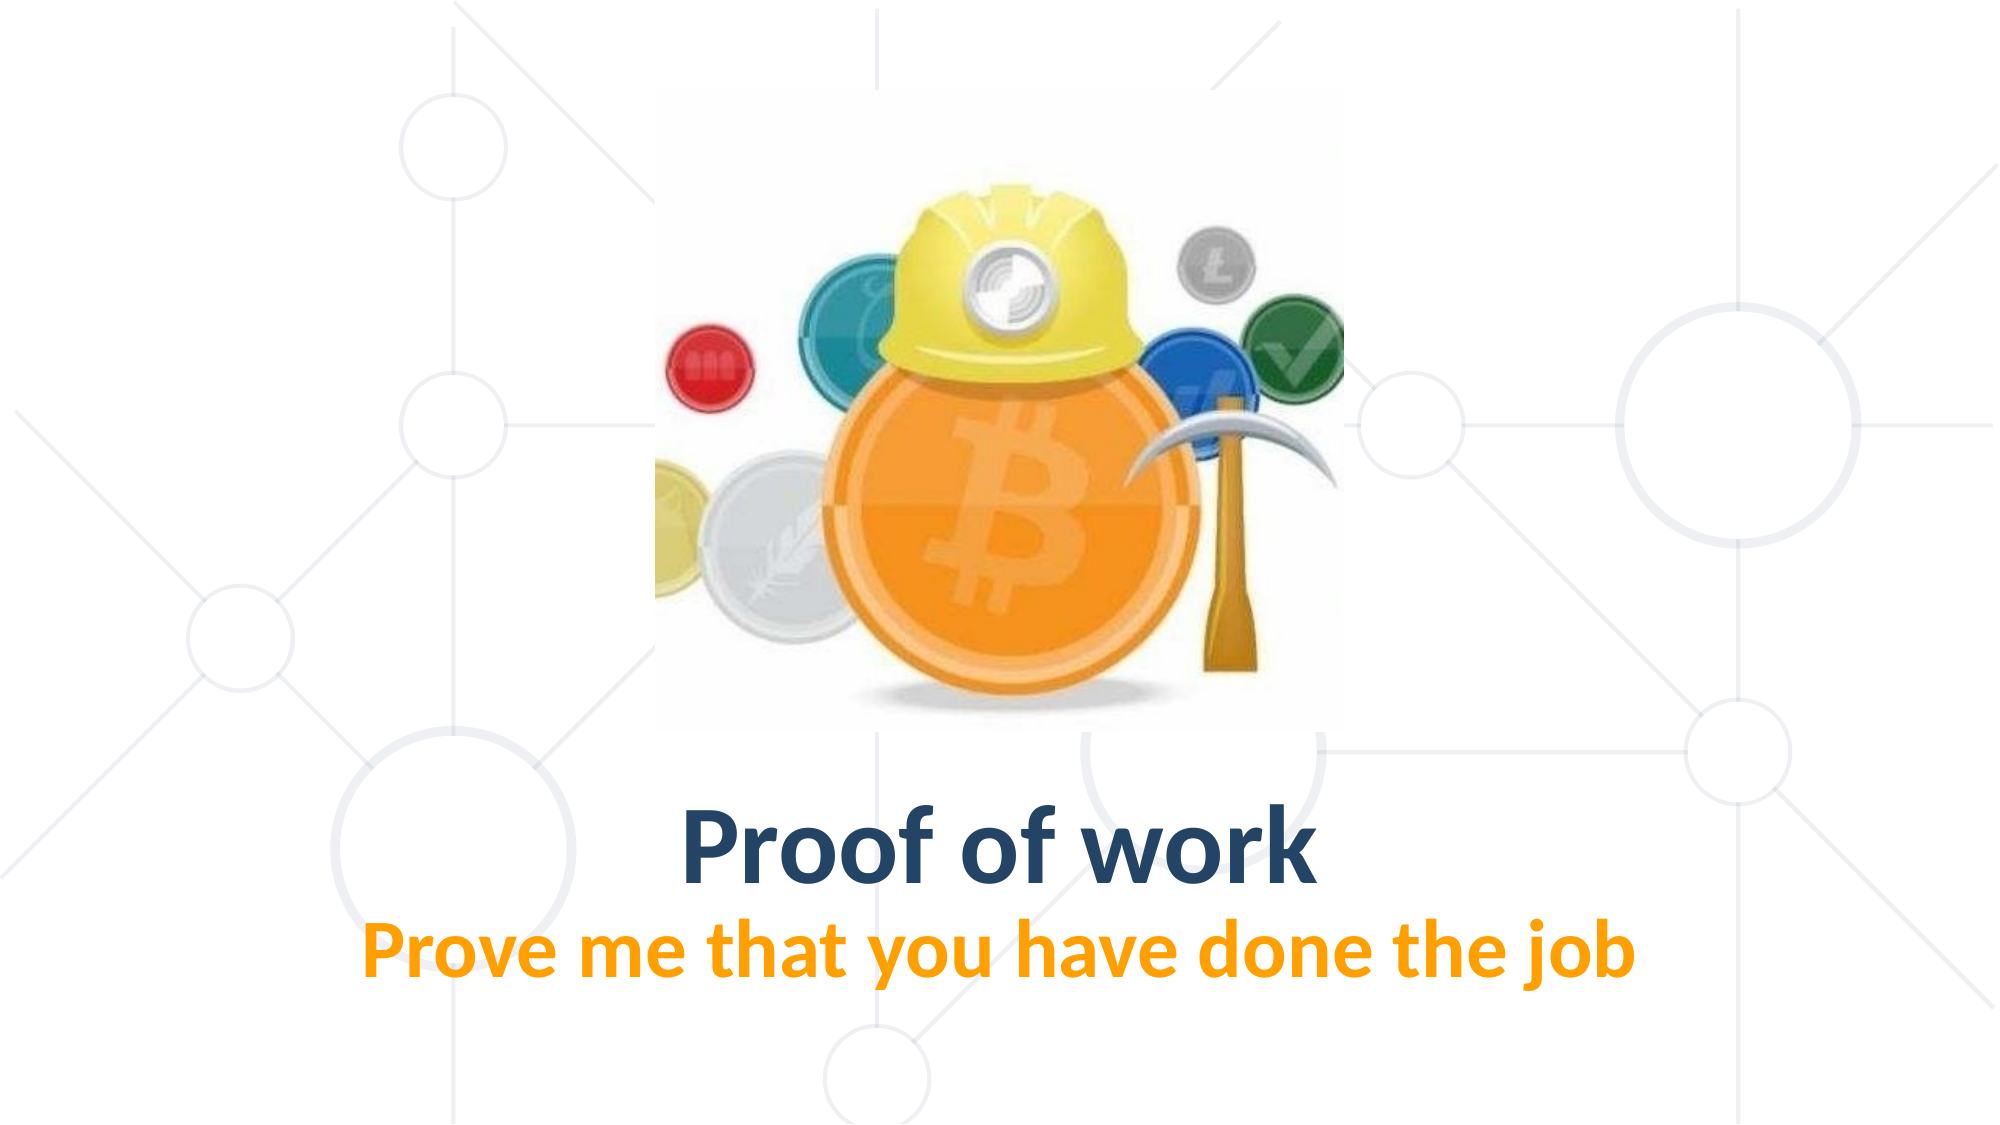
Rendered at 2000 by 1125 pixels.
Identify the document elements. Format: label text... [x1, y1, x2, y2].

picture [655, 87, 1344, 732]
list Proof of work [100, 771, 1899, 898]
list Prove me that you have done the job [100, 900, 1899, 983]
